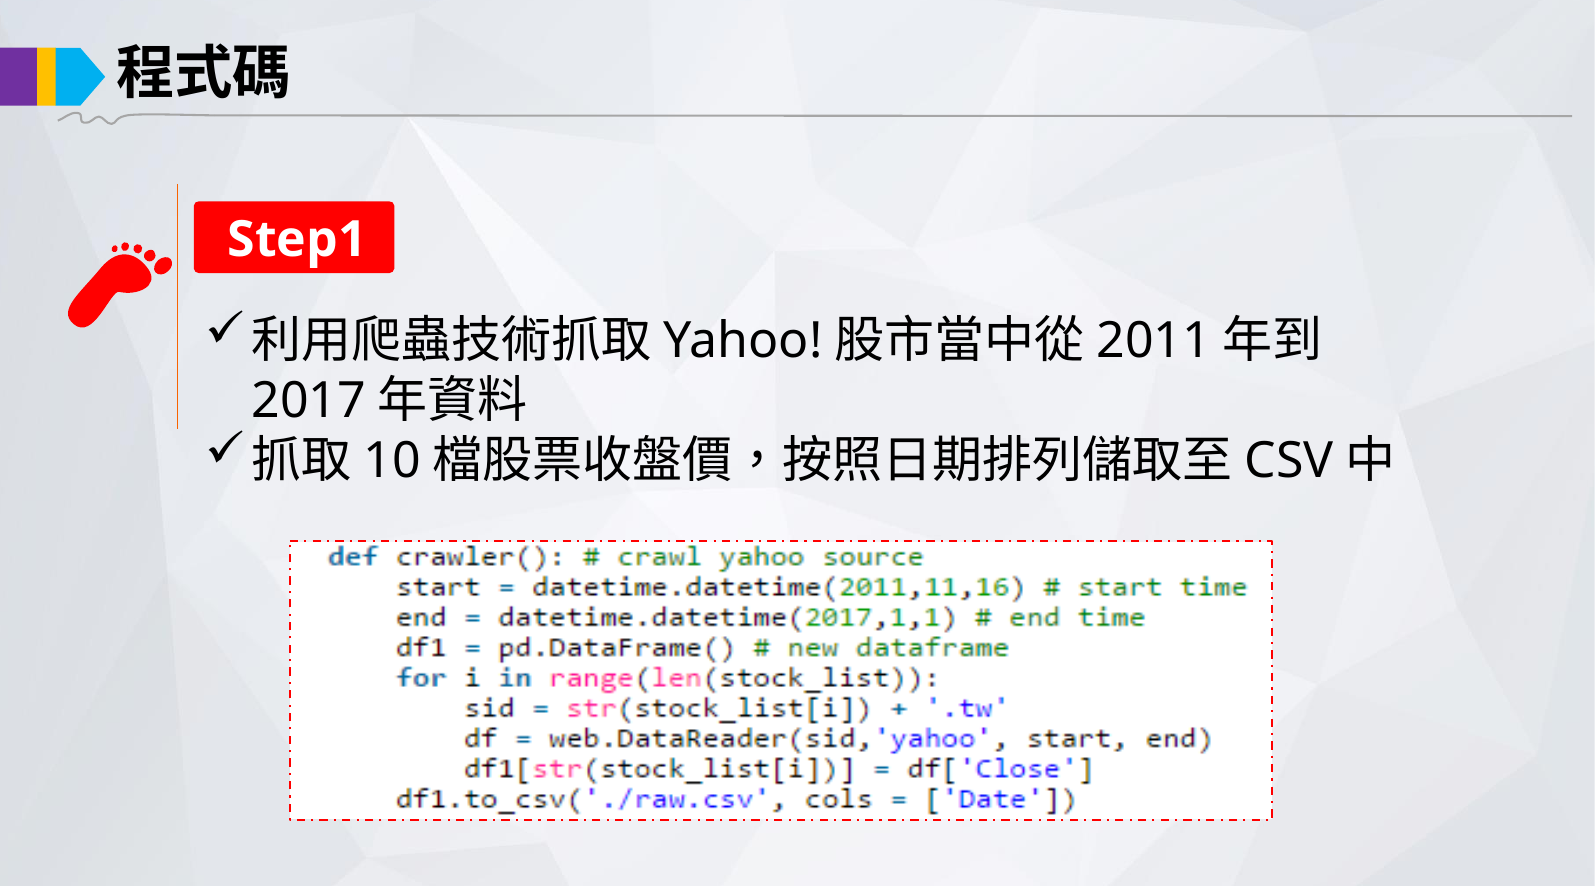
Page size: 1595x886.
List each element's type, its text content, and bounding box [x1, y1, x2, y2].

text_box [57, 112, 1573, 125]
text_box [0, 47, 106, 106]
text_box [53, 183, 1436, 497]
picture [0, 0, 1595, 886]
text_box 程式碼 [105, 29, 646, 111]
